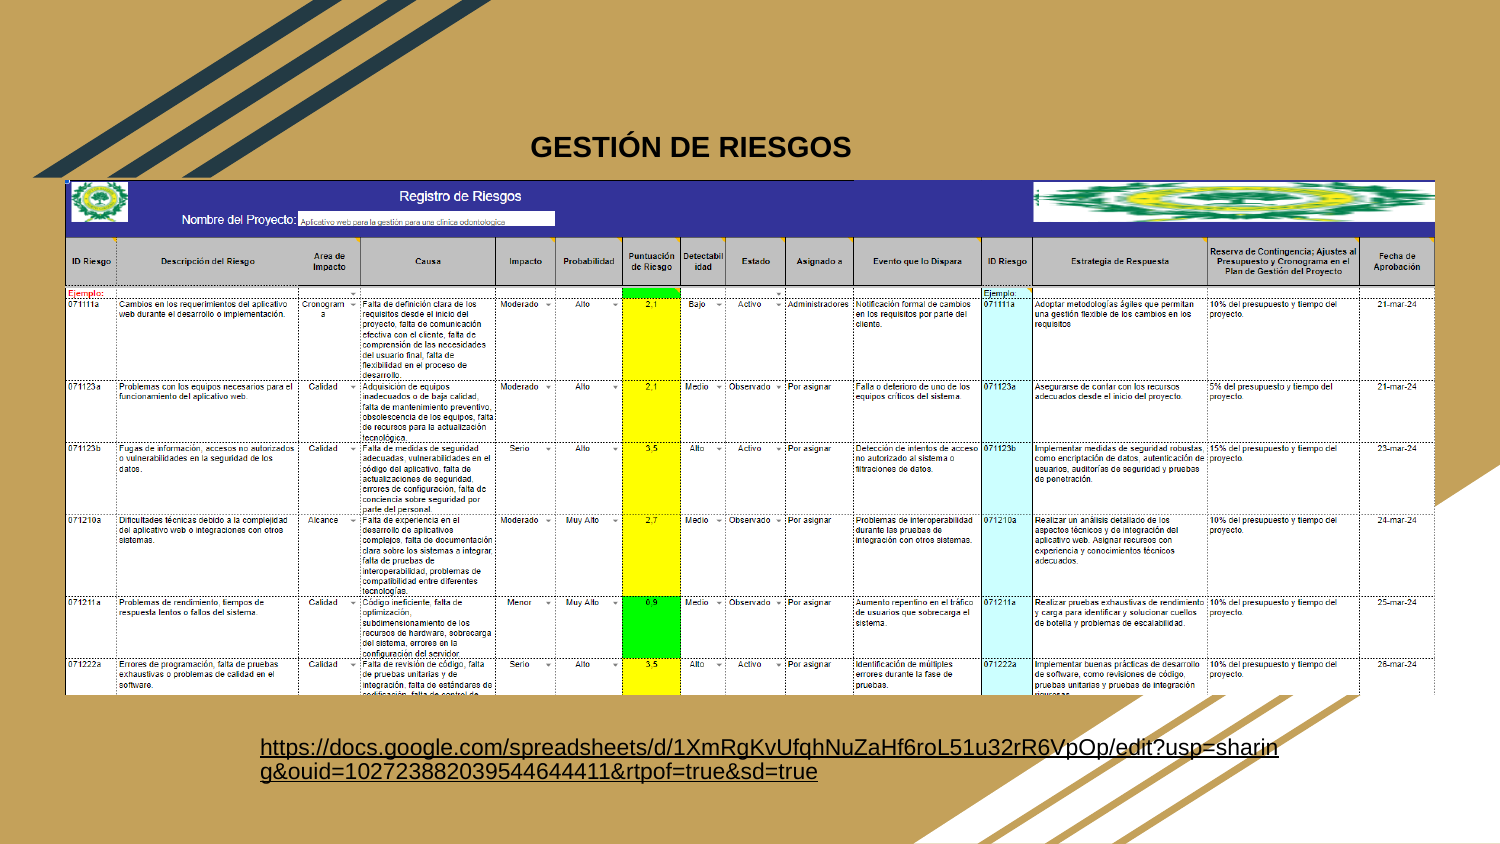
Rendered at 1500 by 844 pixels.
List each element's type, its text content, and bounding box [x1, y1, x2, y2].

picture [64, 180, 1436, 696]
text_box https://docs.google.com/spreadsheets/d/1XmRgKvUfqhNuZaHf6roL51u32rR6VpOp/edit?usp=sharing&ouid=102723882039544644411&rtpof=true&sd=true [200, 715, 1300, 804]
list GESTIÓN DE RIESGOS [515, 77, 1500, 631]
